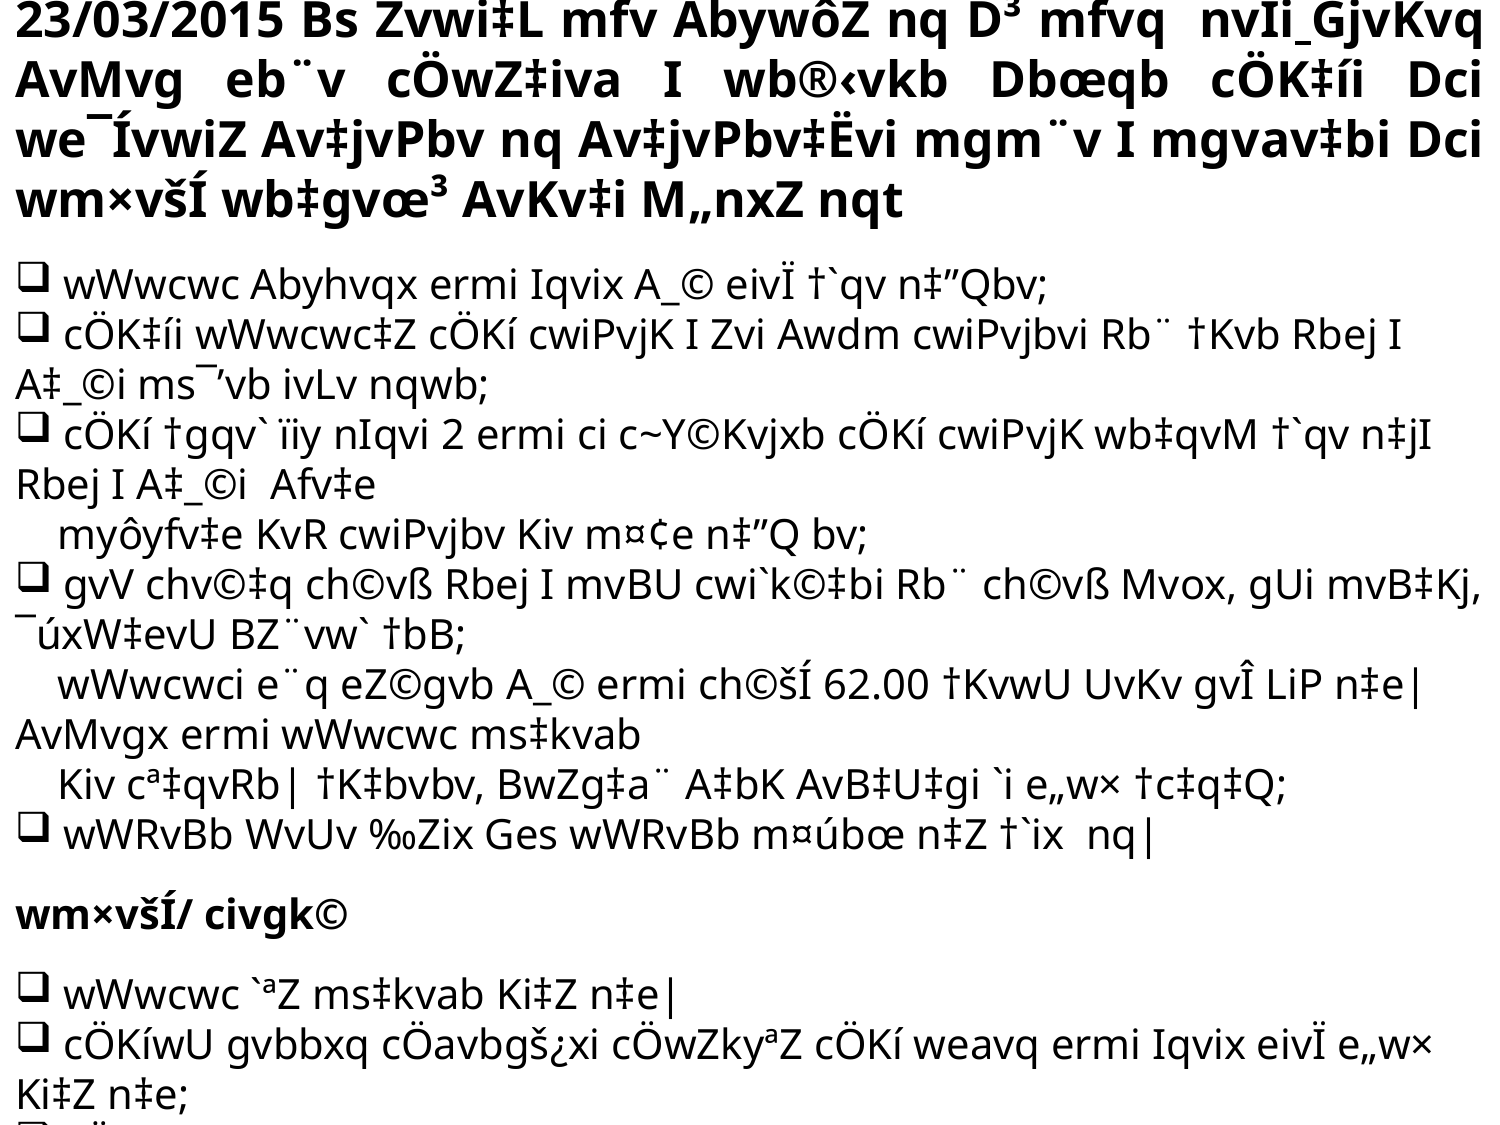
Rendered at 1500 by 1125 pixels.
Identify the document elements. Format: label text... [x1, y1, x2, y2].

text_box 2015-16 A_© eQ‡ii GwWwc‡Z cvwb m¤ú` gš¿Yvj‡qi AvIZvaxb ¸iyZ¡c~Y© cÖKímg~‡ni AMªMwZ Ges wcwQ‡q civ cÖK‡íi Pv‡jÄ †gvKv‡ejvi Dcvq I ‡KŠkj wb‡q cÖavbgš¿xi Kvhv©j‡qi 23/03/2015 Bs Zvwi‡L mfv AbywôZ nq D³ mfvq nvIi GjvKvq AvMvg eb¨v cÖwZ‡iva I wb®‹vkb Dbœqb cÖK‡íi Dci we¯ÍvwiZ Av‡jvPbv nq Av‡jvPbv‡Ëvi mgm¨v I mgvav‡bi Dci wm×všÍ wb‡gvœ³ AvKv‡i M„nxZ nqt wWwcwc Abyhvqx ermi Iqvix A_© eivÏ †`qv n‡”Qbv; cÖK‡íi wWwcwc‡Z cÖKí cwiPvjK I Zvi Awdm cwiPvjbvi Rb¨ †Kvb Rbej I A‡_©i ms¯’vb ivLv nqwb; cÖKí †gqv` ïiy nIqvi 2 ermi ci c~Y©Kvjxb cÖKí cwiPvjK wb‡qvM †`qv n‡jI Rbej I A‡_©i Afv‡e myôyfv‡e KvR cwiPvjbv Kiv m¤¢e n‡”Q bv; gvV chv©‡q ch©vß Rbej I mvBU cwi`k©‡bi Rb¨ ch©vß Mvox, gUi mvB‡Kj, ¯úxW‡evU BZ¨vw` †bB; wWwcwci e¨q eZ©gvb A_© ermi ch©šÍ 62.00 †KvwU UvKv gvÎ LiP n‡e| AvMvgx ermi wWwcwc ms‡kvab Kiv cª‡qvRb| †K‡bvbv, BwZg‡a¨ A‡bK AvB‡U‡gi `i e„w× †c‡q‡Q; wWRvBb WvUv ‰Zix Ges wWRvBb m¤úbœ n‡Z †`ix nq| wm×všÍ/ civgk© wWwcwc `ªZ ms‡kvab Ki‡Z n‡e| cÖKíwU gvbbxq cÖavbgš¿xi cÖwZkyªZ cÖKí weavq ermi Iqvix eivÏ e„w× Ki‡Z n‡e; cÖKí cwiPvjK I wdì Awd‡m chv©ß Rbej I Ab¨vb¨ jwRm&wUK mv‡cvU© e„w× Ki‡Z n‡e; wWRvBb WvUv †cÖiY I wWRvBb KvR c~‡e©i Avw_©K erm‡i m¤úbœ Ki‡Z n‡e| [0, 0, 1500, 1125]
